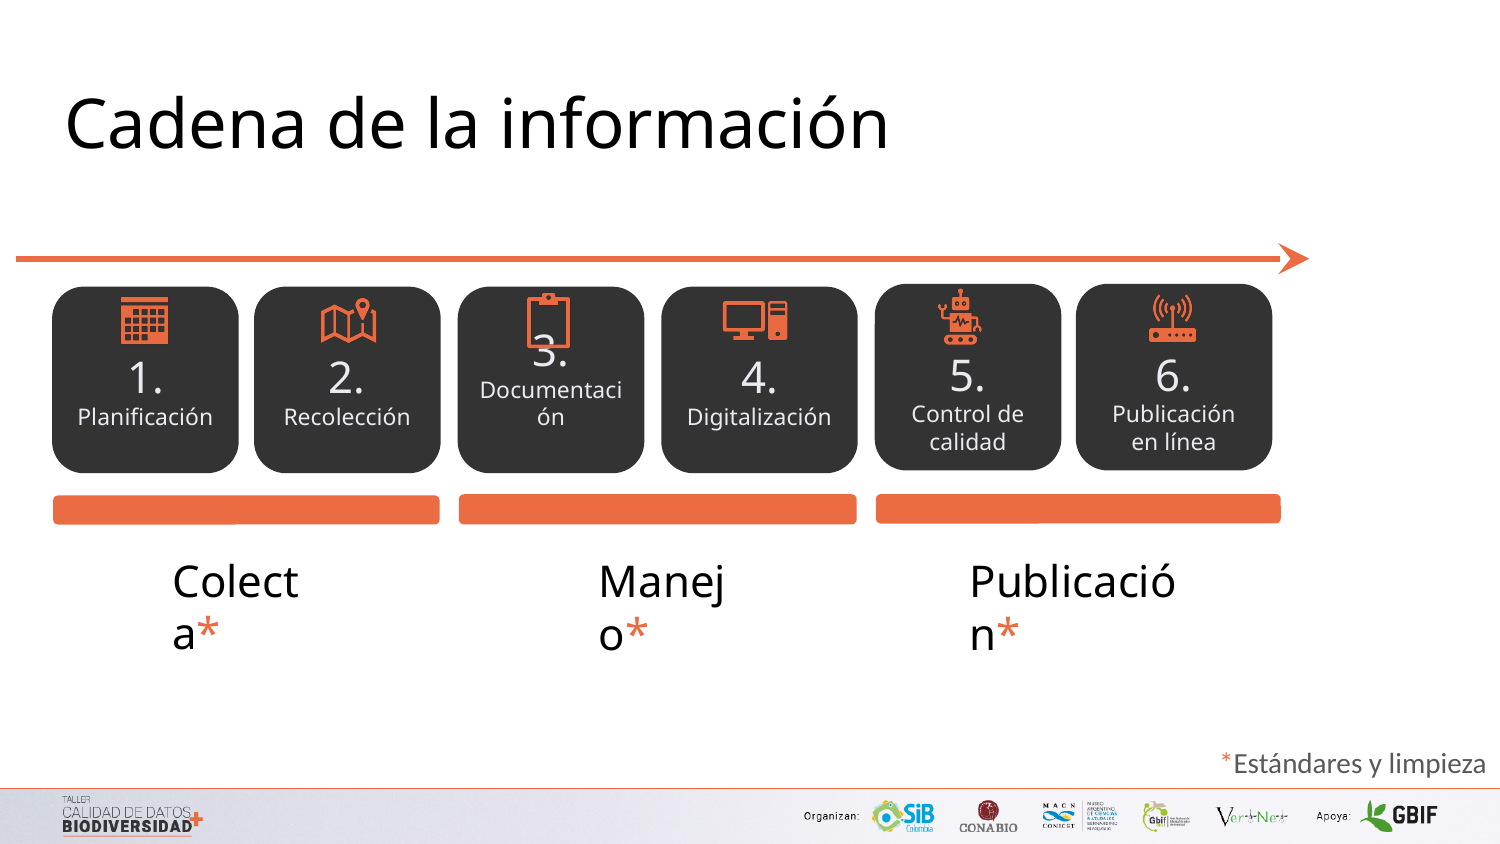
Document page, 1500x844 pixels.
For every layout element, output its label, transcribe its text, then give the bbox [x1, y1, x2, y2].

text_box 5. Control de calidad [875, 284, 1061, 470]
text_box [53, 495, 440, 525]
text_box *Estándares y limpieza [977, 739, 1500, 786]
picture [110, 287, 178, 355]
text_box 2. Recolección [255, 287, 440, 473]
text_box 6. Publicación en línea [1076, 284, 1272, 470]
text_box 1. Planificación [53, 287, 238, 473]
text_box Colecta* [161, 547, 333, 664]
picture [315, 286, 382, 354]
text_box Manejo* [587, 548, 756, 665]
text_box 3. Documentación [458, 287, 644, 473]
picture [927, 284, 994, 351]
picture [0, 788, 1500, 844]
picture [721, 286, 789, 354]
picture [1139, 284, 1207, 352]
text_box Publicación* [958, 548, 1199, 665]
text_box [875, 494, 1281, 524]
title Cadena de la información [53, 44, 1347, 208]
picture [515, 286, 583, 354]
text_box 4. Digitalización [662, 287, 857, 473]
text_box [458, 494, 857, 525]
